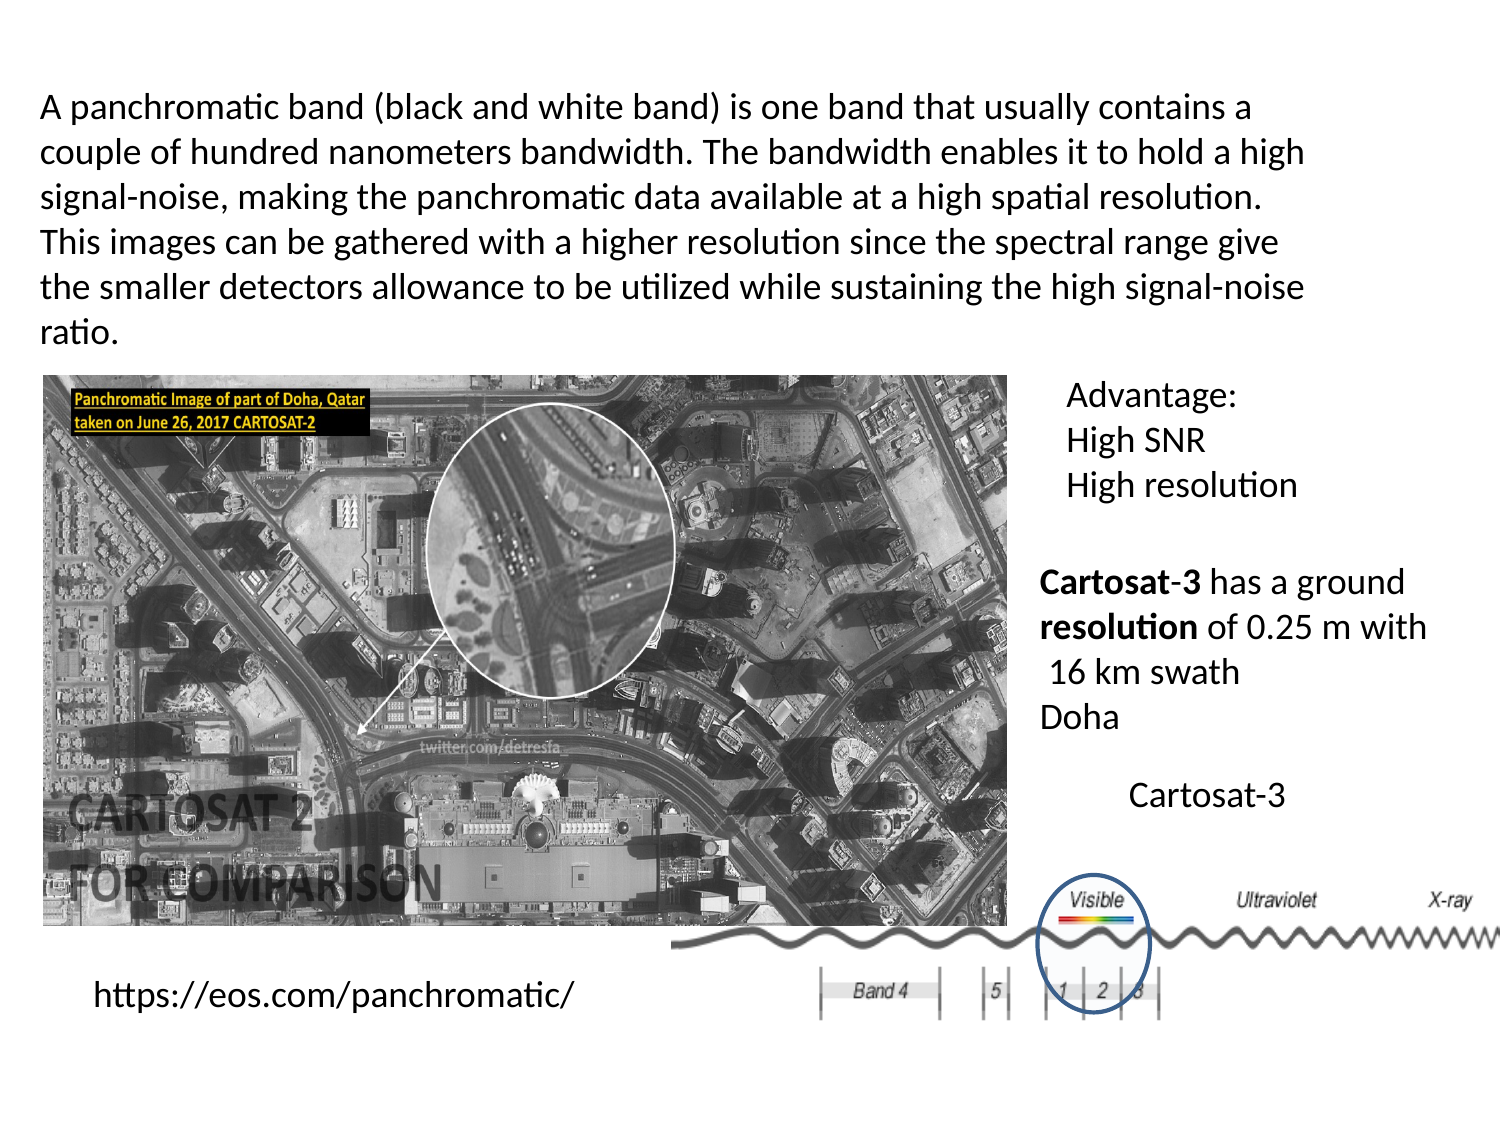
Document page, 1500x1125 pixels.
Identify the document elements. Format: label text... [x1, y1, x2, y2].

text_box A panchromatic band (black and white band) is one band that usually contains a couple of hundred nanometers bandwidth. The bandwidth enables it to hold a high signal-noise, making the panchromatic data available at a high spatial resolution. This images can be gathered with a higher resolution since the spectral range give the smaller detectors allowance to be utilized while sustaining the high signal-noise ratio. [24, 74, 1325, 360]
text_box https://eos.com/panchromatic/ [78, 962, 591, 1023]
text_box Advantage: High SNR High resolution [1051, 362, 1323, 513]
text_box Cartosat-3 has a ground resolution of 0.25 m with 16 km swath Doha [1024, 549, 1500, 745]
picture [43, 375, 1500, 1044]
text_box Cartosat-3 [1114, 762, 1310, 823]
text_box [1061, 872, 1127, 885]
